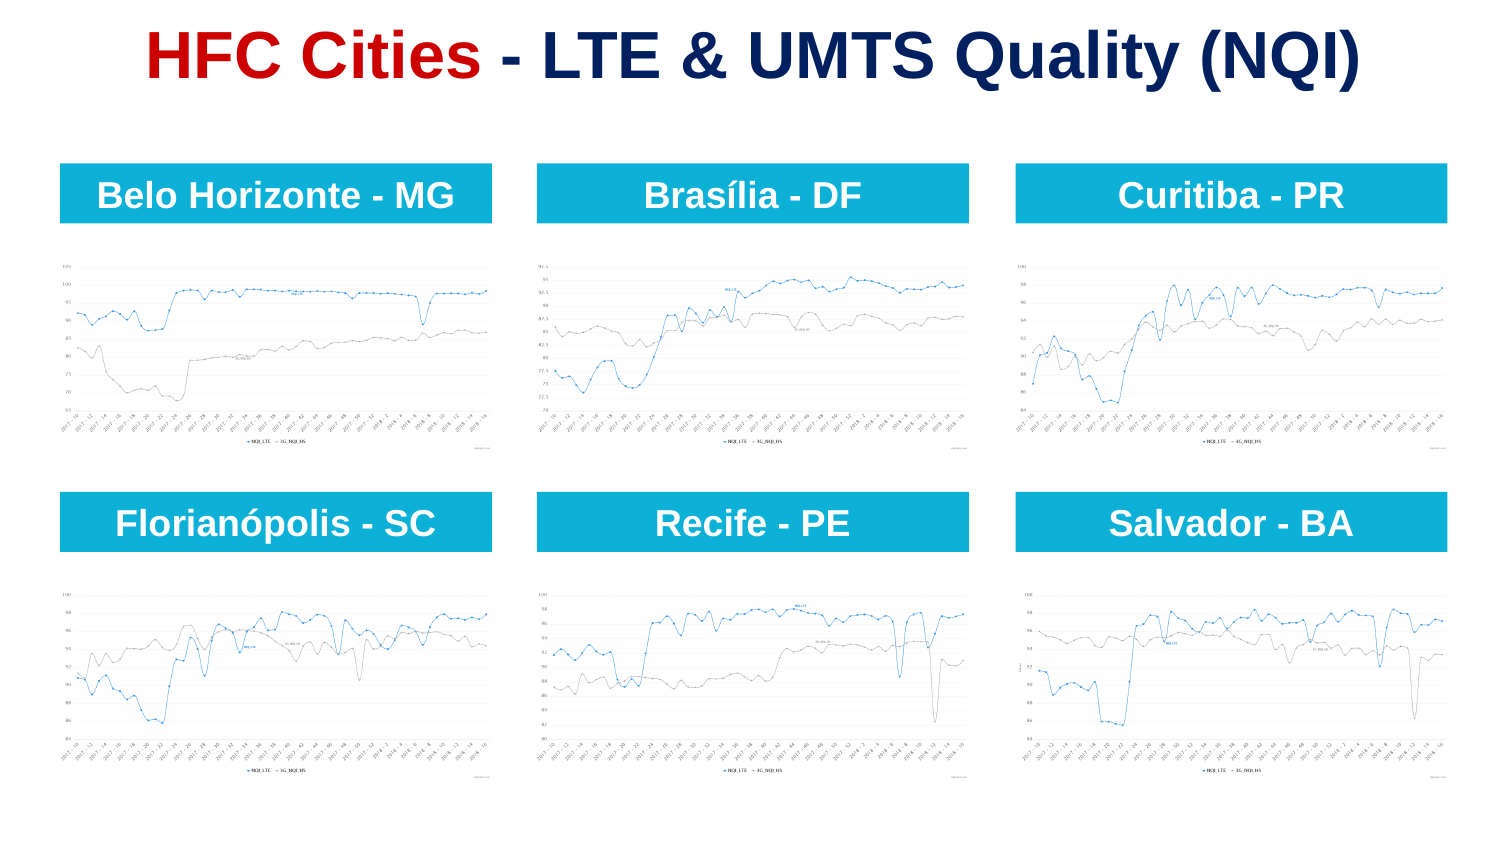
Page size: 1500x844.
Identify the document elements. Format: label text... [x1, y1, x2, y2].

text_box Brasília - DF [536, 163, 969, 224]
text_box Salvador - BA [1015, 491, 1448, 552]
picture [59, 593, 493, 779]
picture [536, 593, 970, 779]
text_box Belo Horizonte - MG [60, 163, 492, 224]
text_box Florianópolis - SC [60, 491, 492, 552]
text_box Curitiba - PR [1015, 163, 1448, 224]
picture [536, 265, 970, 451]
picture [1015, 593, 1448, 779]
text_box Recife - PE [536, 491, 969, 552]
picture [1015, 265, 1448, 451]
picture [59, 265, 493, 451]
text_box HFC Cities - LTE & UMTS Quality (NQI) [130, 8, 1395, 95]
